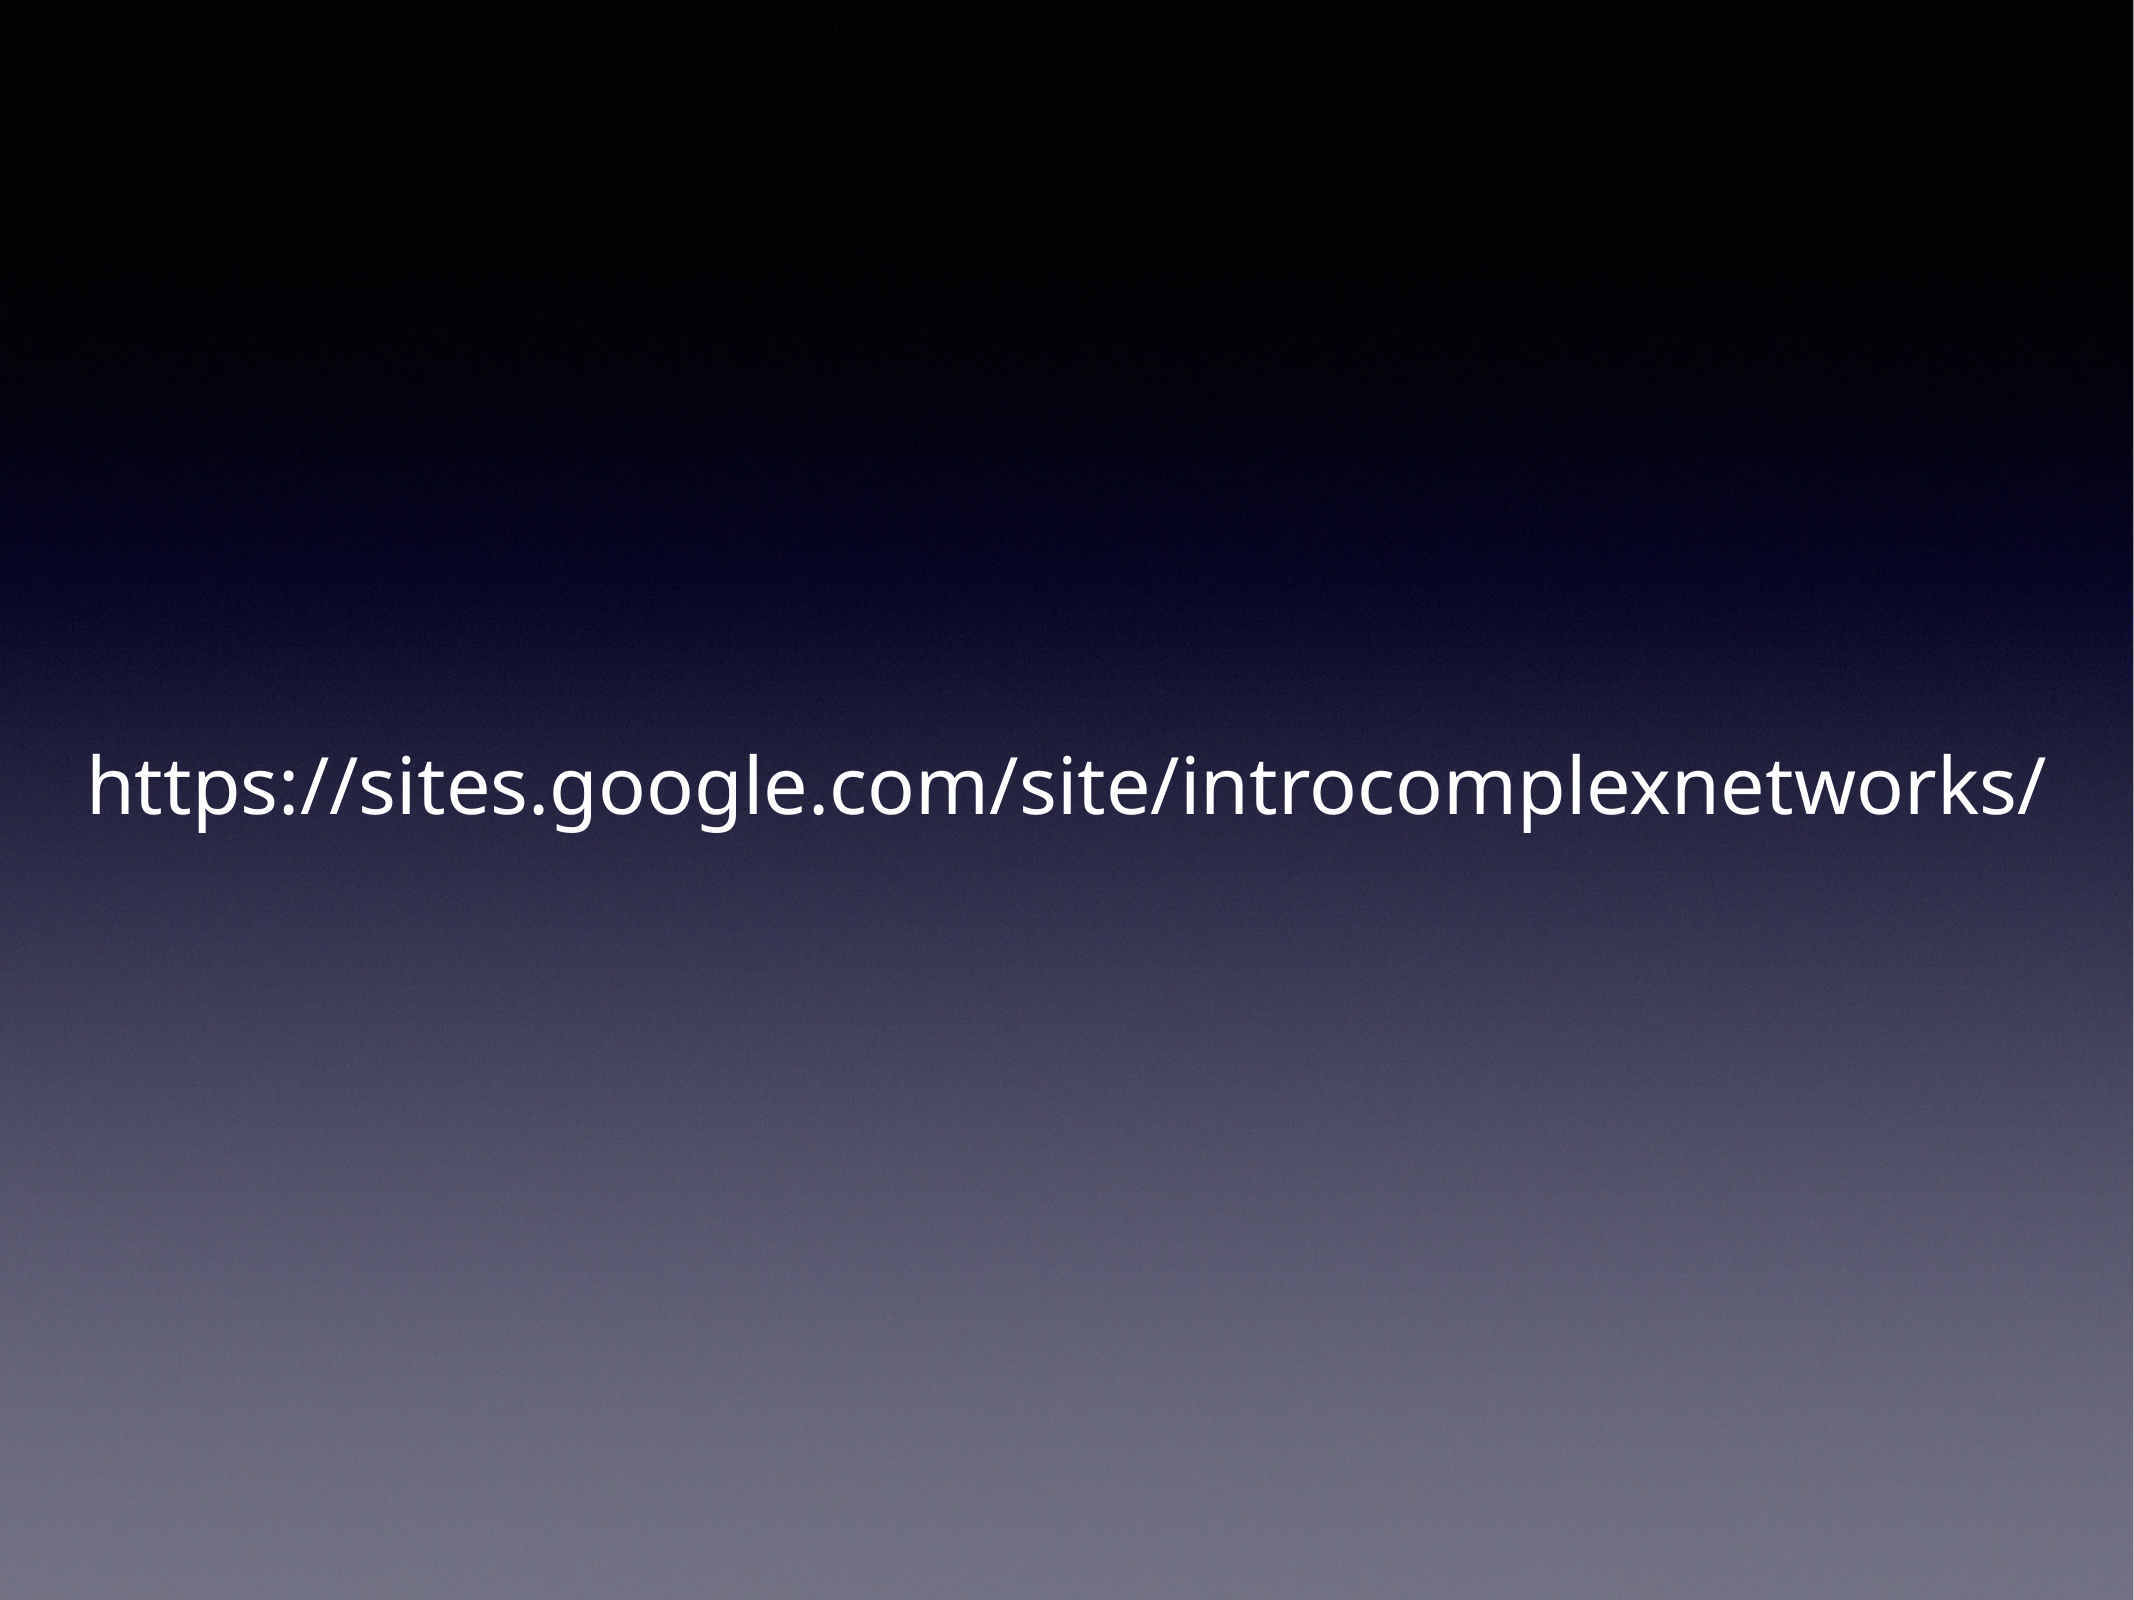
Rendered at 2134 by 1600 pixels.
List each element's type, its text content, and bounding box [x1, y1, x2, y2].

picture [0, 0, 2134, 1600]
text_box https://sites.google.com/site/introcomplexnetworks/ [77, 727, 2056, 839]
